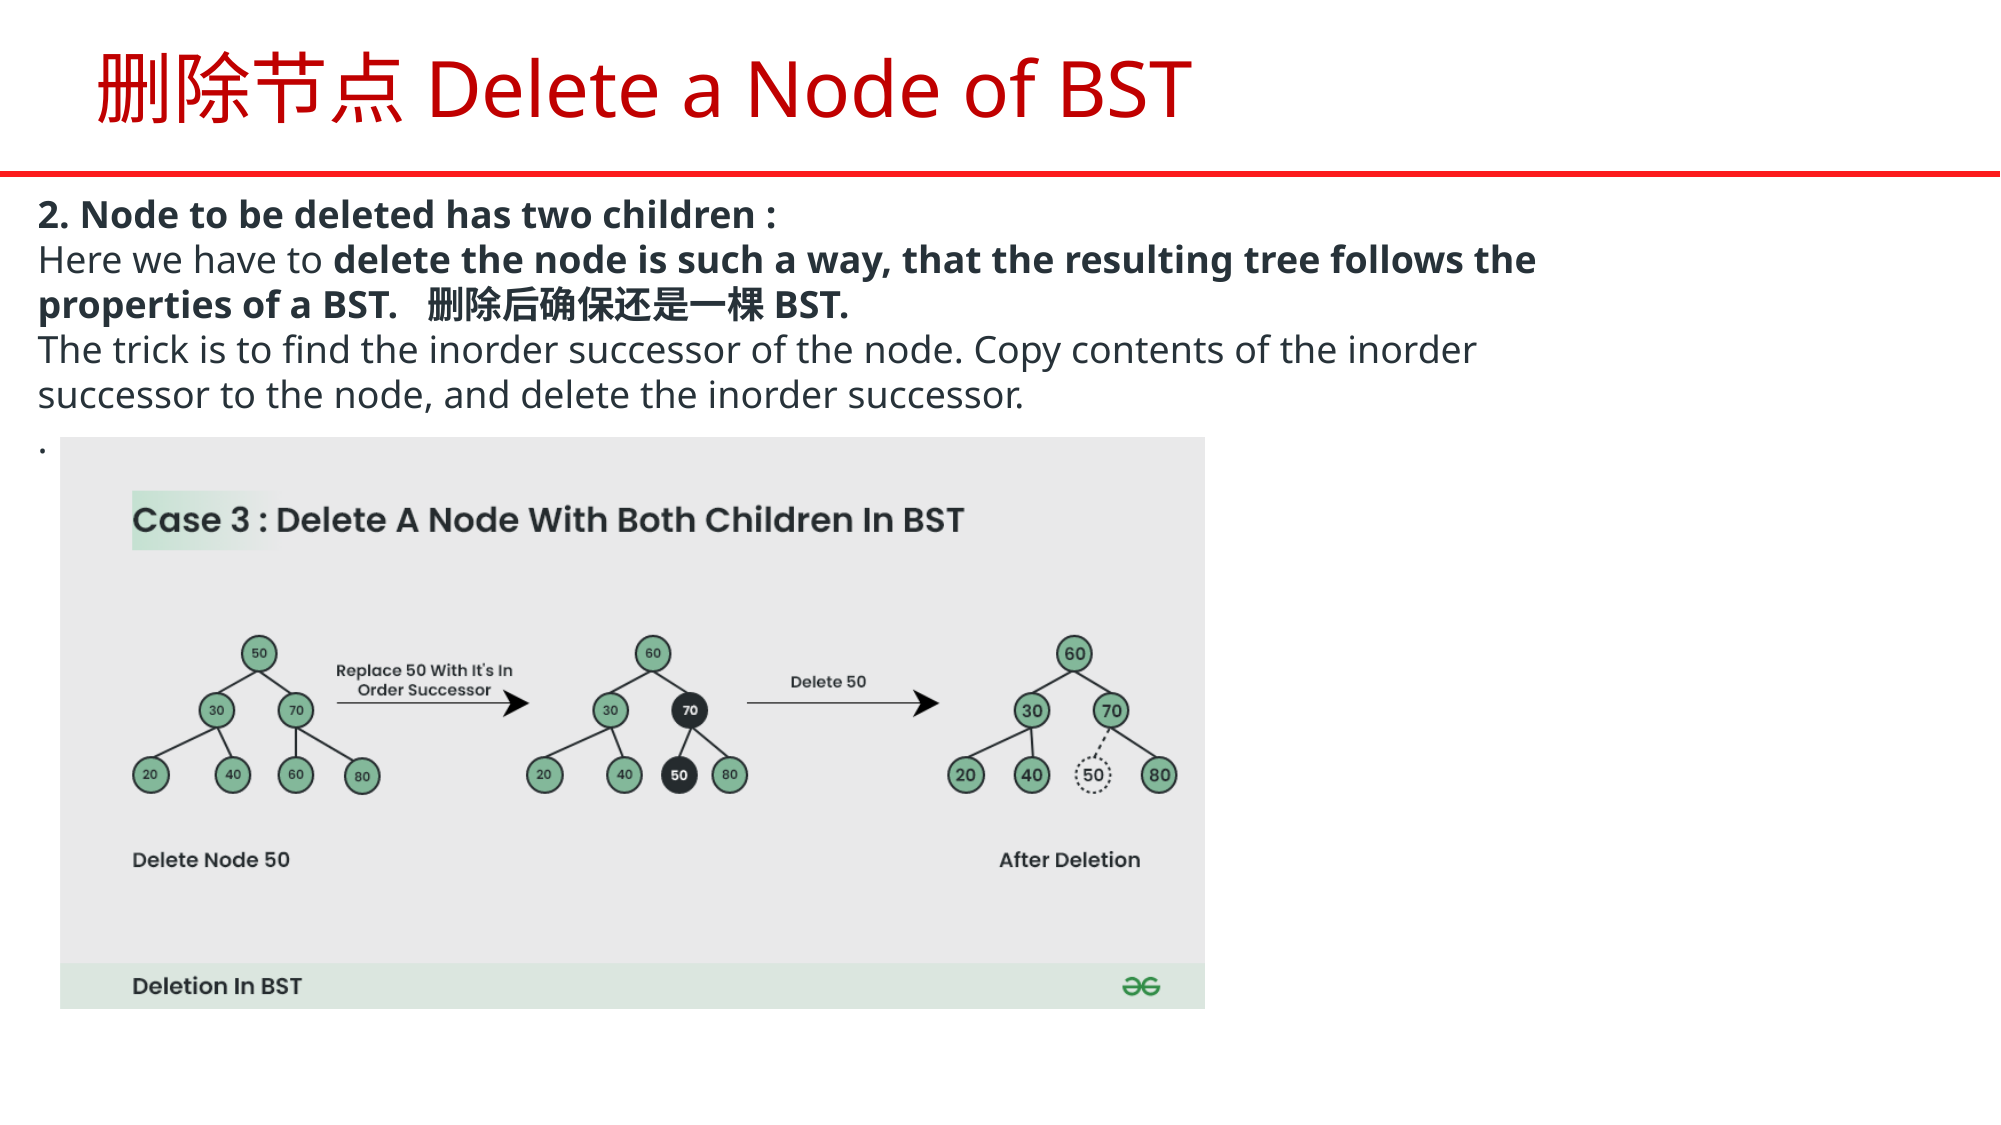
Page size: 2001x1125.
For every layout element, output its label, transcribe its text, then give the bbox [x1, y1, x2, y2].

title 删除节点Delete a Node of BST [59, 19, 1987, 167]
text_box 2. Node to be deleted has two children : Here we have to delete the node is such a way, that the resulting tree follows the properties of a BST. 删除后确保还是一棵BST. The trick is to find the inorder successor of the node. Copy contents of the inorder successor to the node, and delete the inorder successor. . [22, 183, 1602, 469]
picture [59, 437, 1205, 1009]
